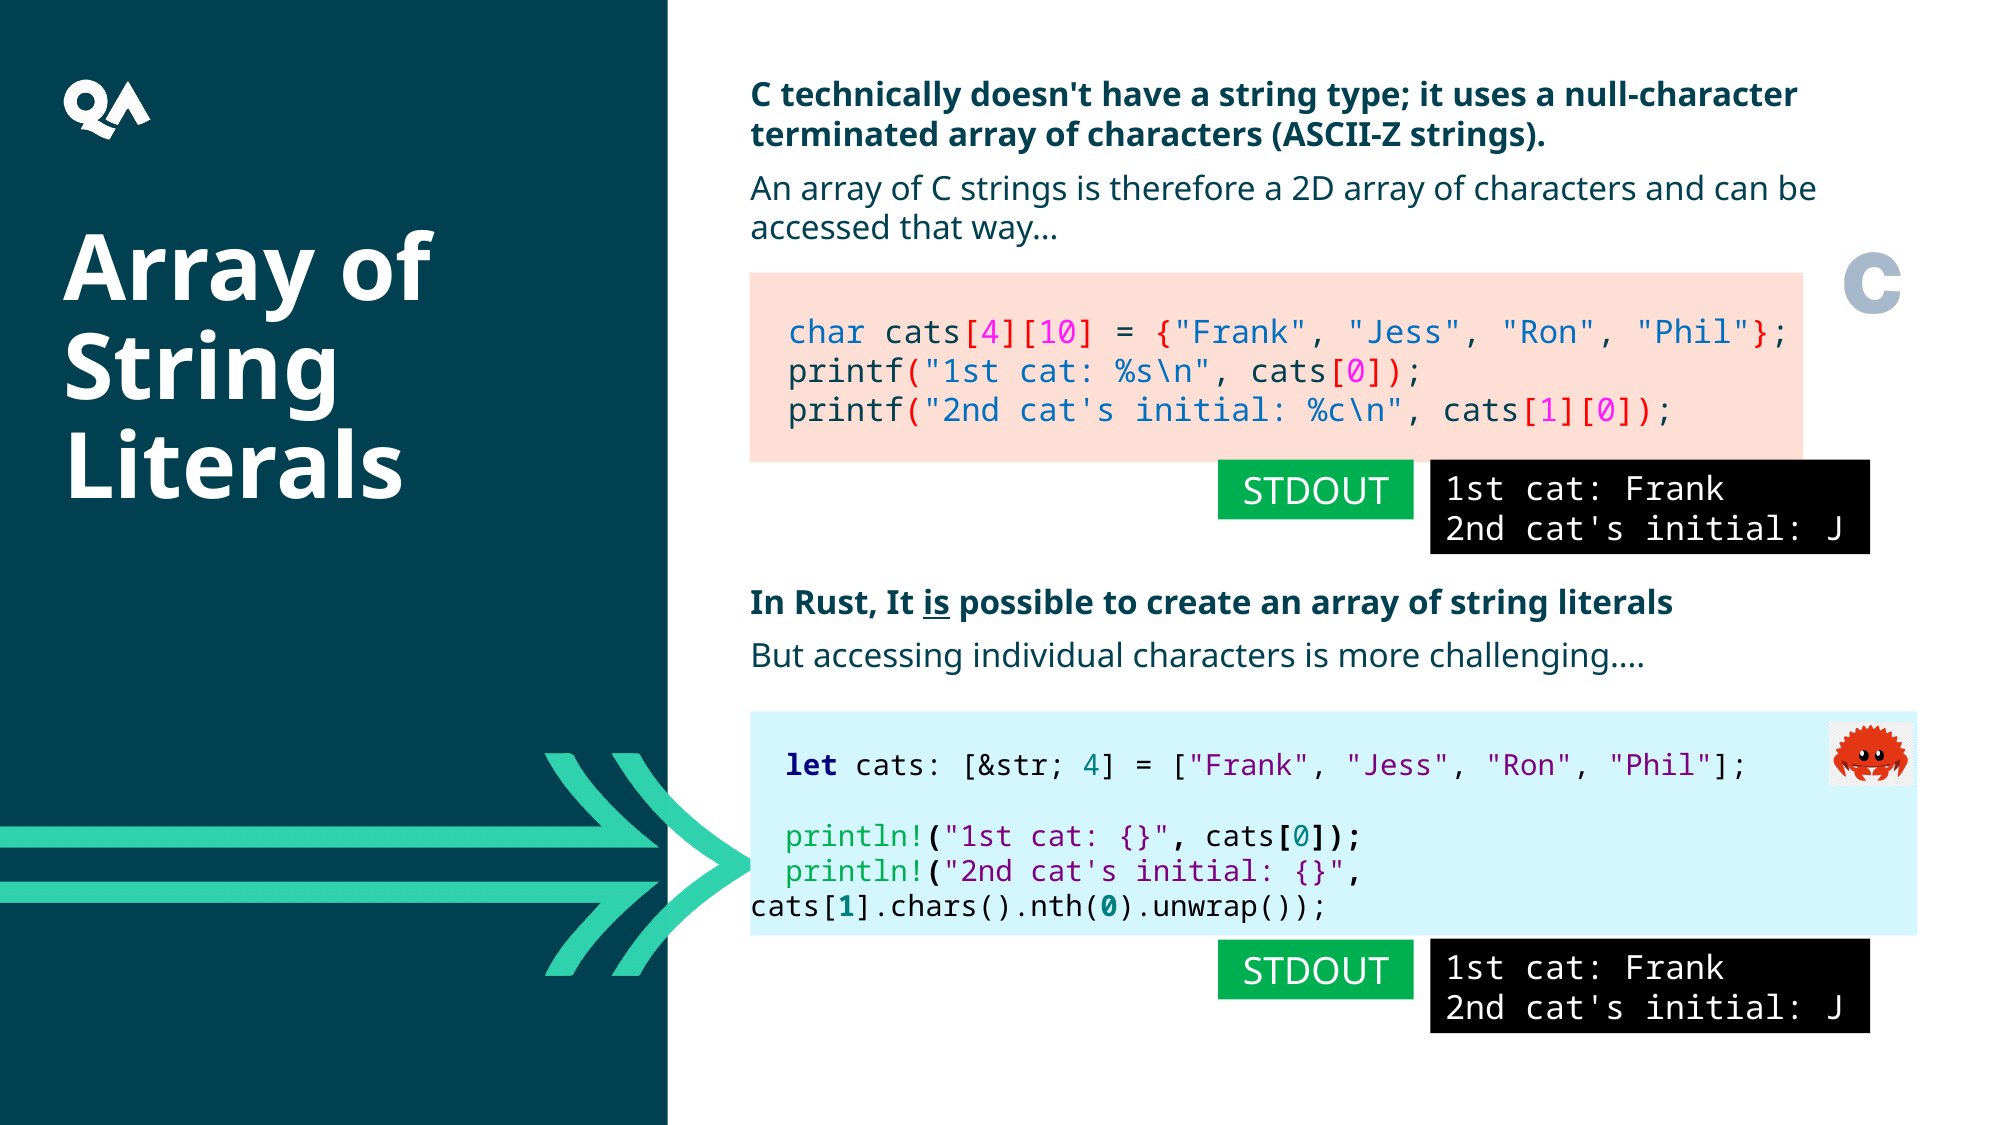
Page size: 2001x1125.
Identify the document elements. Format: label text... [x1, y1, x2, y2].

picture [0, 882, 657, 975]
text_box let cats: [&str; 4] = ["Frank", "Jess", "Ron", "Phil"]; println!("1st cat: {}", cats[0]); println!("2nd cat's initial: {}", cats[1].chars().nth(0).unwrap()); [750, 711, 1918, 936]
picture [0, 754, 657, 847]
picture [1842, 252, 1903, 315]
text_box 1st cat: Frank 2nd cat's initial: J [1430, 459, 1871, 555]
picture [613, 727, 775, 995]
picture [1829, 722, 1913, 786]
picture [107, 83, 149, 124]
text_box 1st cat: Frank 2nd cat's initial: J [1430, 938, 1871, 1034]
picture [64, 80, 114, 139]
text_box STDOUT [1218, 459, 1414, 520]
text_box STDOUT [1218, 939, 1414, 1000]
text_box char cats[4][10] = {"Frank", "Jess", "Ron", "Phil"}; printf("1st cat: %s\n", cats[0]); printf("2nd cat's initial: %c\n", cats[1][0]); [749, 272, 1804, 463]
list C technically doesn't have a string type; it uses a null-character terminated array of characters (ASCII-Z strings). An array of C strings is therefore a 2D array of characters and can be accessed that way… In Rust, It is possible to create an array of string literals But accessing individual characters is more challenging…. [750, 73, 1917, 711]
list Array of String Literals [63, 221, 628, 673]
